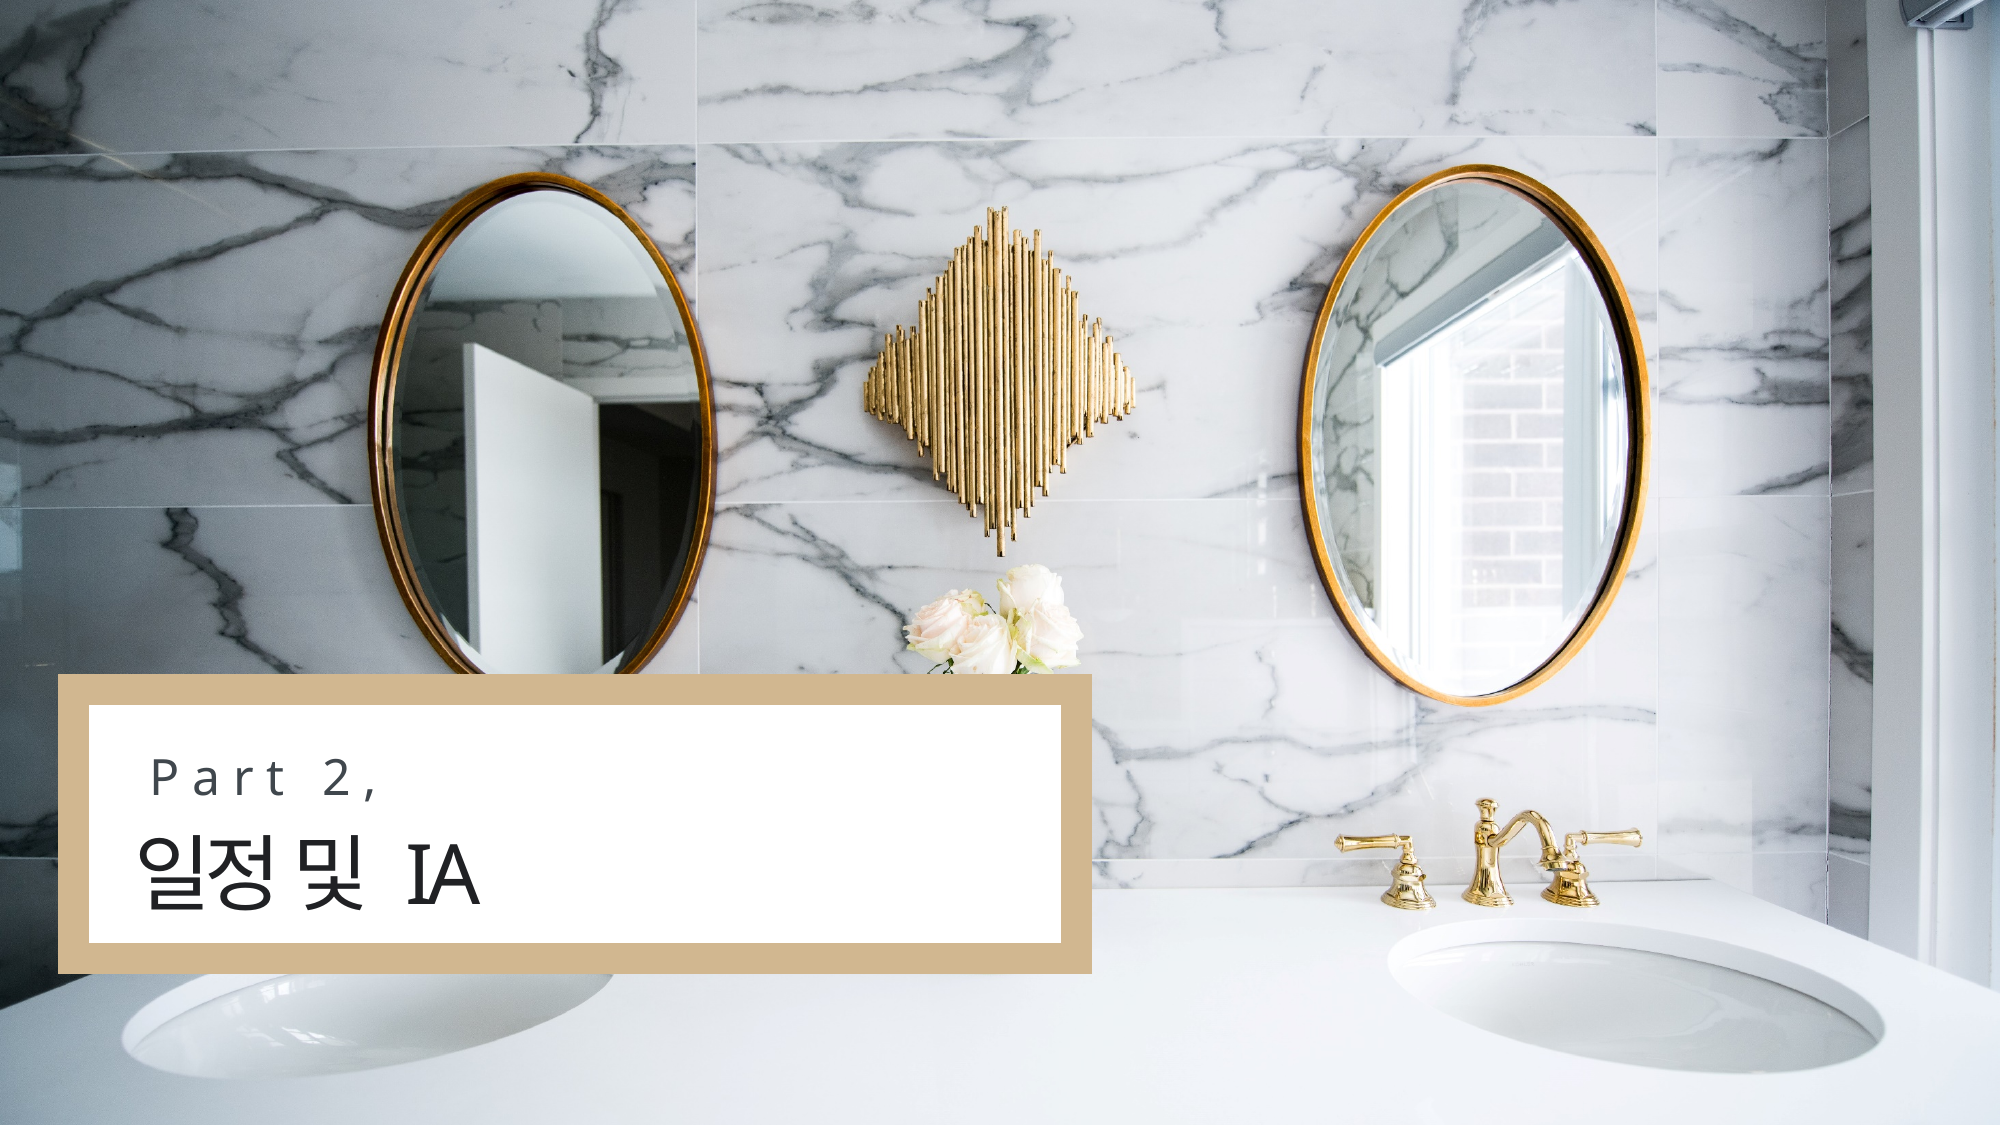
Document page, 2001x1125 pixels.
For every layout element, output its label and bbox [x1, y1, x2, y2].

picture [0, 0, 2000, 1125]
text_box [120, 738, 1063, 930]
